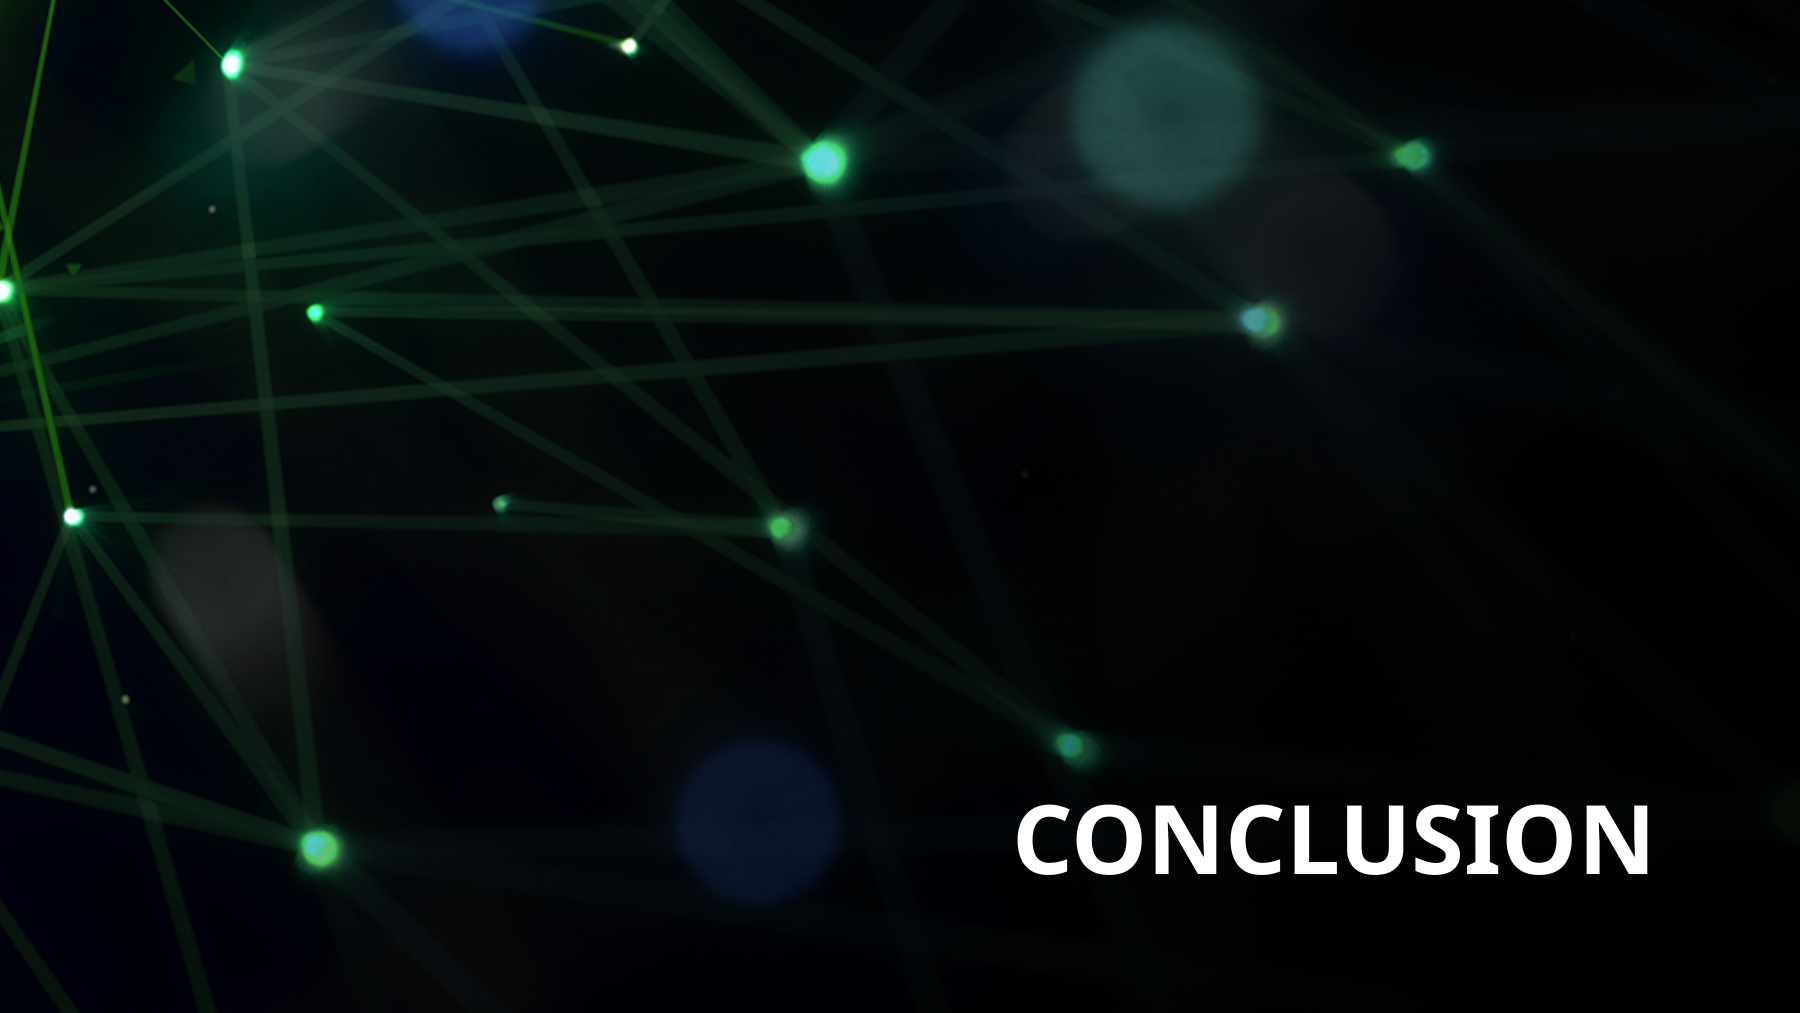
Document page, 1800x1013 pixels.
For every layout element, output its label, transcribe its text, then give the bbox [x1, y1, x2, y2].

picture [0, 0, 1800, 1013]
title ConClusion [669, 676, 1672, 903]
